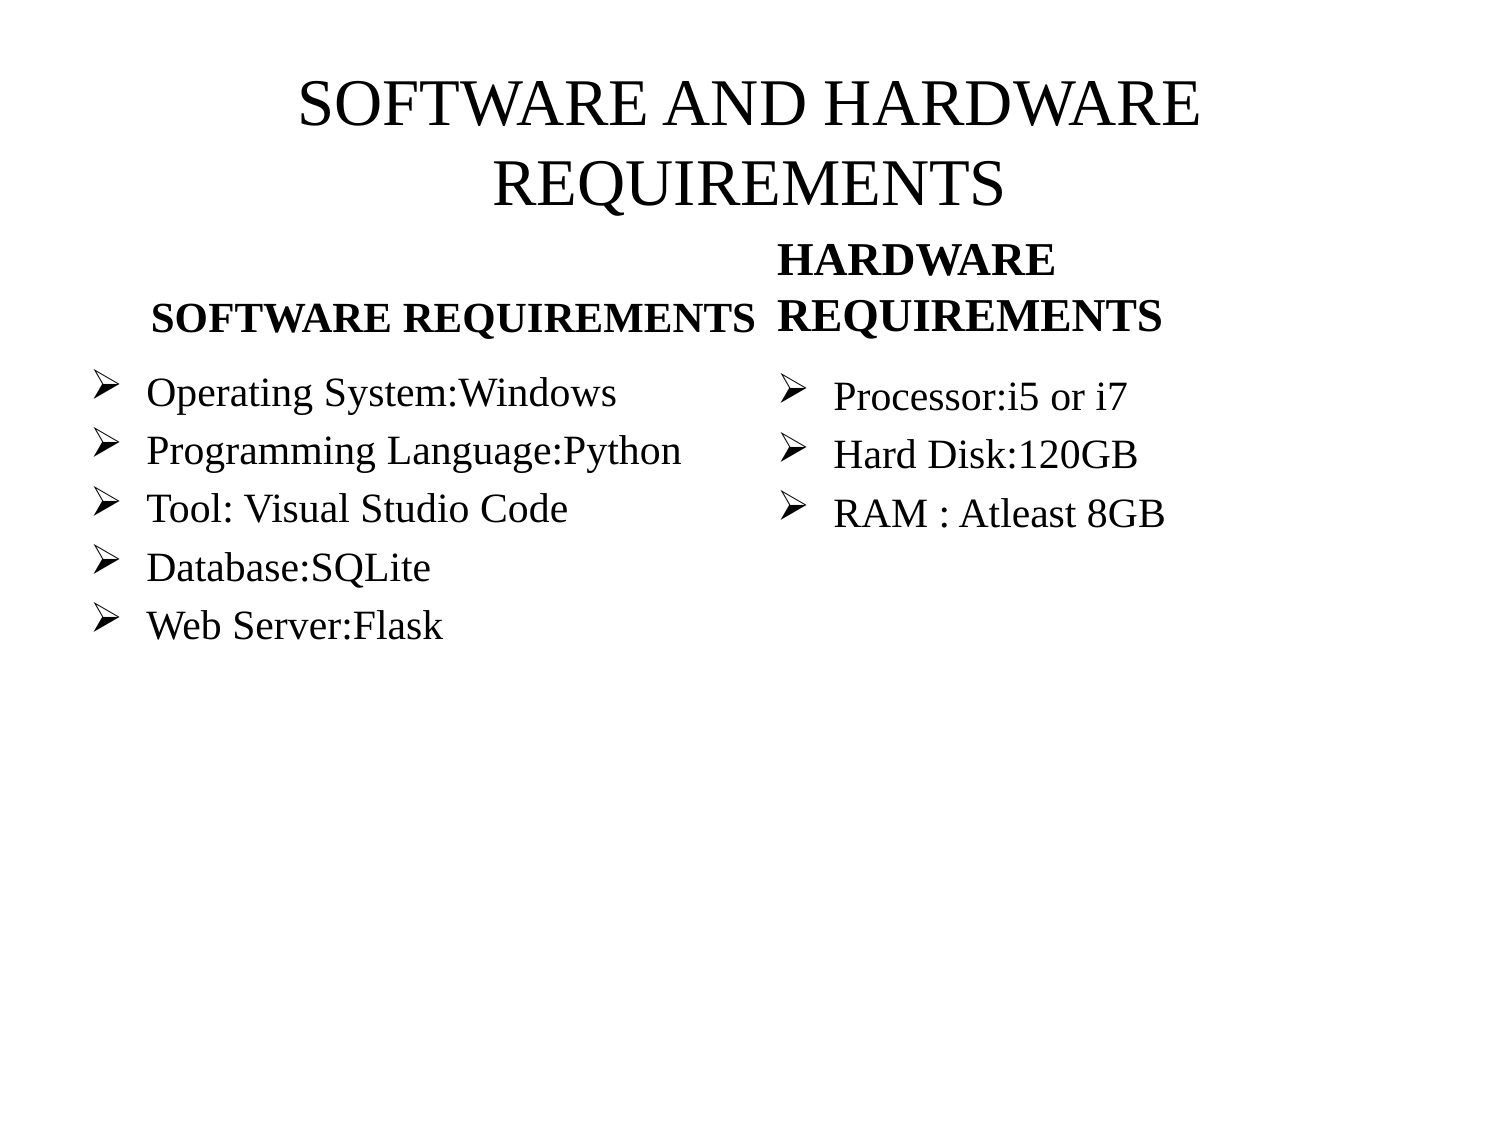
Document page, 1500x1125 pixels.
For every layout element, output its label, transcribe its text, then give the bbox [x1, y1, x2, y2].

title SOFTWARE AND HARDWARE REQUIREMENTS [75, 45, 1425, 233]
list SOFTWARE REQUIREMENTS [135, 243, 761, 349]
list Operating System:Windows Programming Language:Python Tool: Visual Studio Code Database:SQLite Web Server:Flask [75, 356, 738, 1005]
list Processor:i5 or i7 Hard Disk:120GB RAM : Atleast 8GB [761, 302, 1425, 976]
list HARDWARE REQUIREMENTS [761, 219, 1425, 302]
